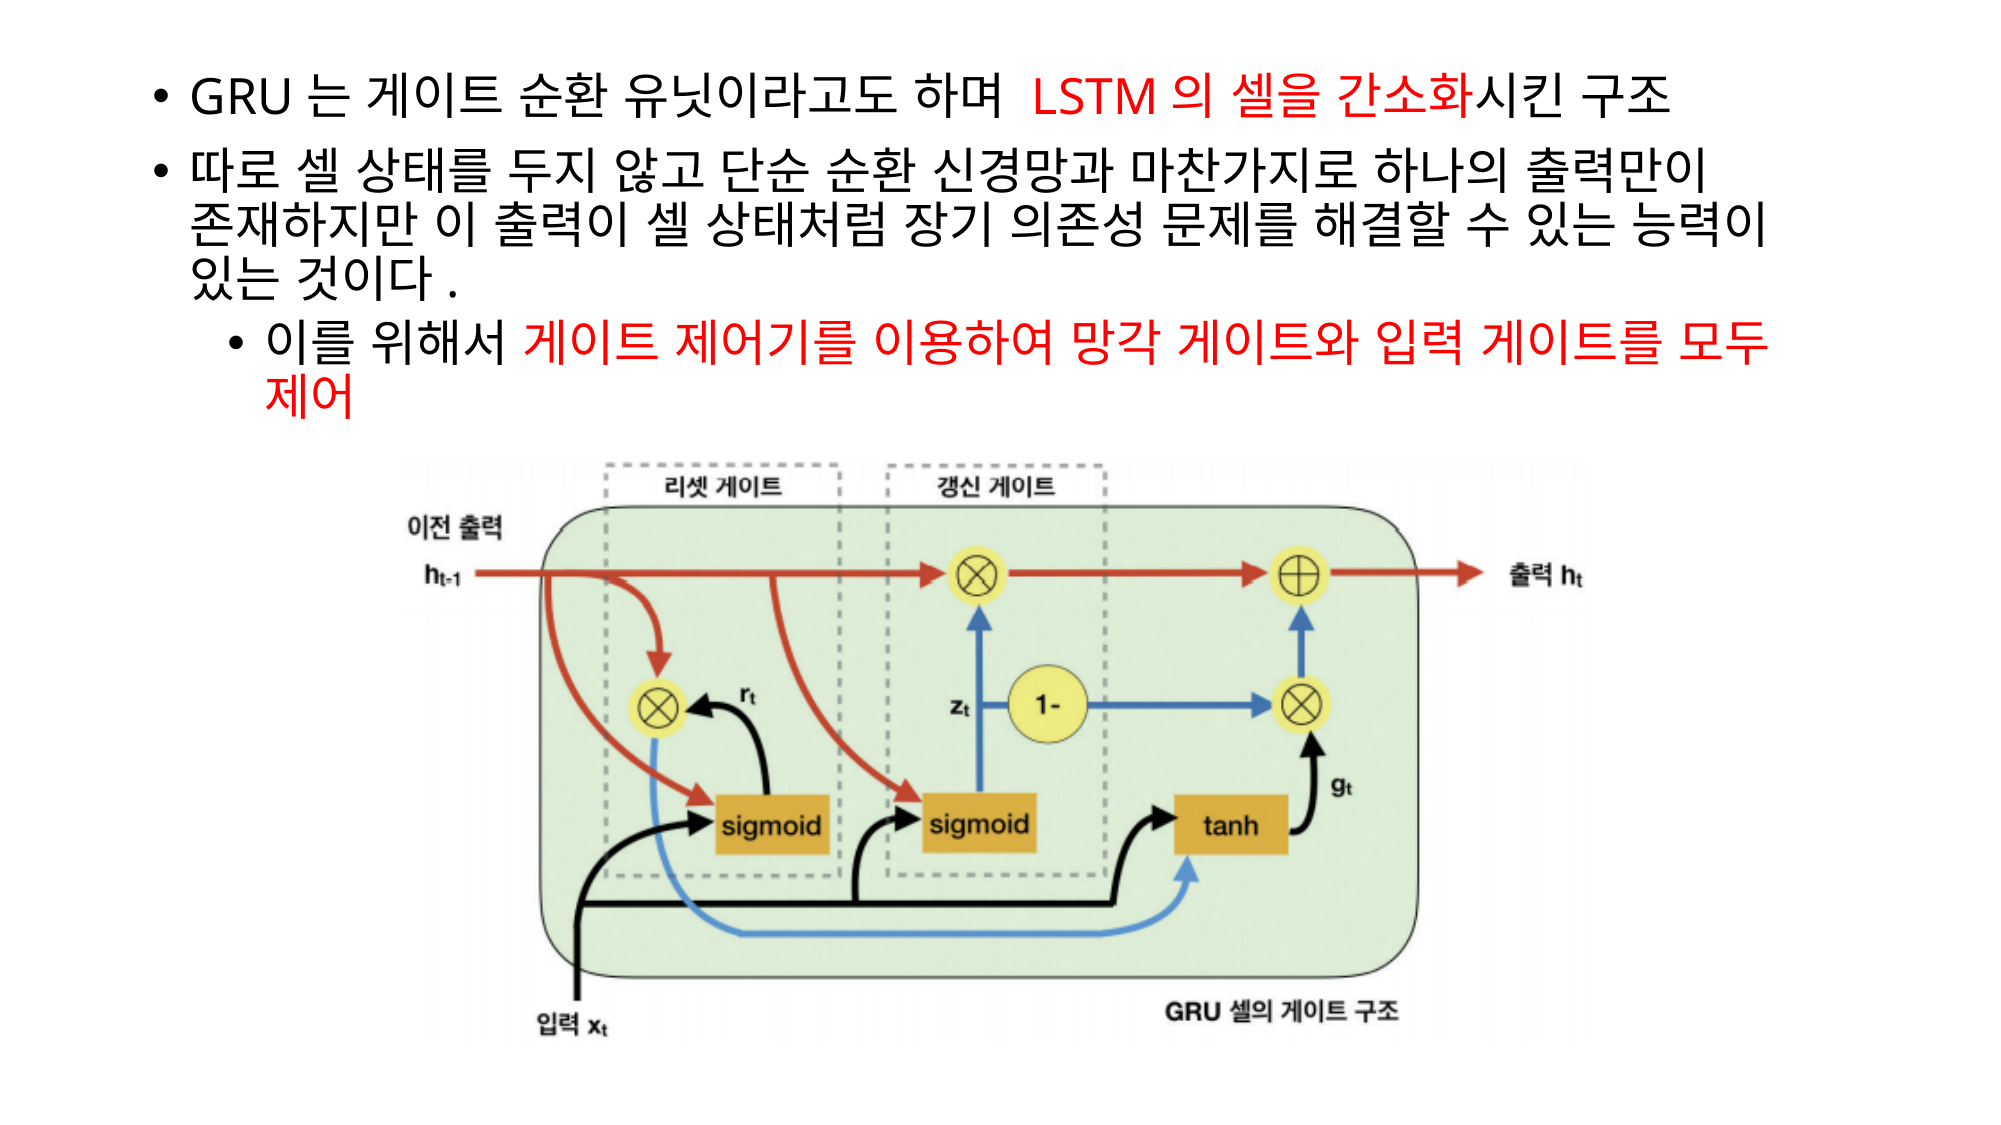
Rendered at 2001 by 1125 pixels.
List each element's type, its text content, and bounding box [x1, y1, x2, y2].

picture [287, 448, 1713, 1046]
list GRU는 게이트 순환 유닛이라고도 하며 LSTM의 셀을 간소화시킨 구조 따로 셀 상태를 두지 않고 단순 순환 신경망과 마찬가지로 하나의 출력만이 존재하지만 이 출력이 셀 상태처럼 장기 의존성 문제를 해결할 수 있는 능력이 있는 것이다. 이를 위해서 게이트 제어기를 이용하여 망각 게이트와 입력 게이트를 모두 제어 [137, 63, 1863, 1004]
